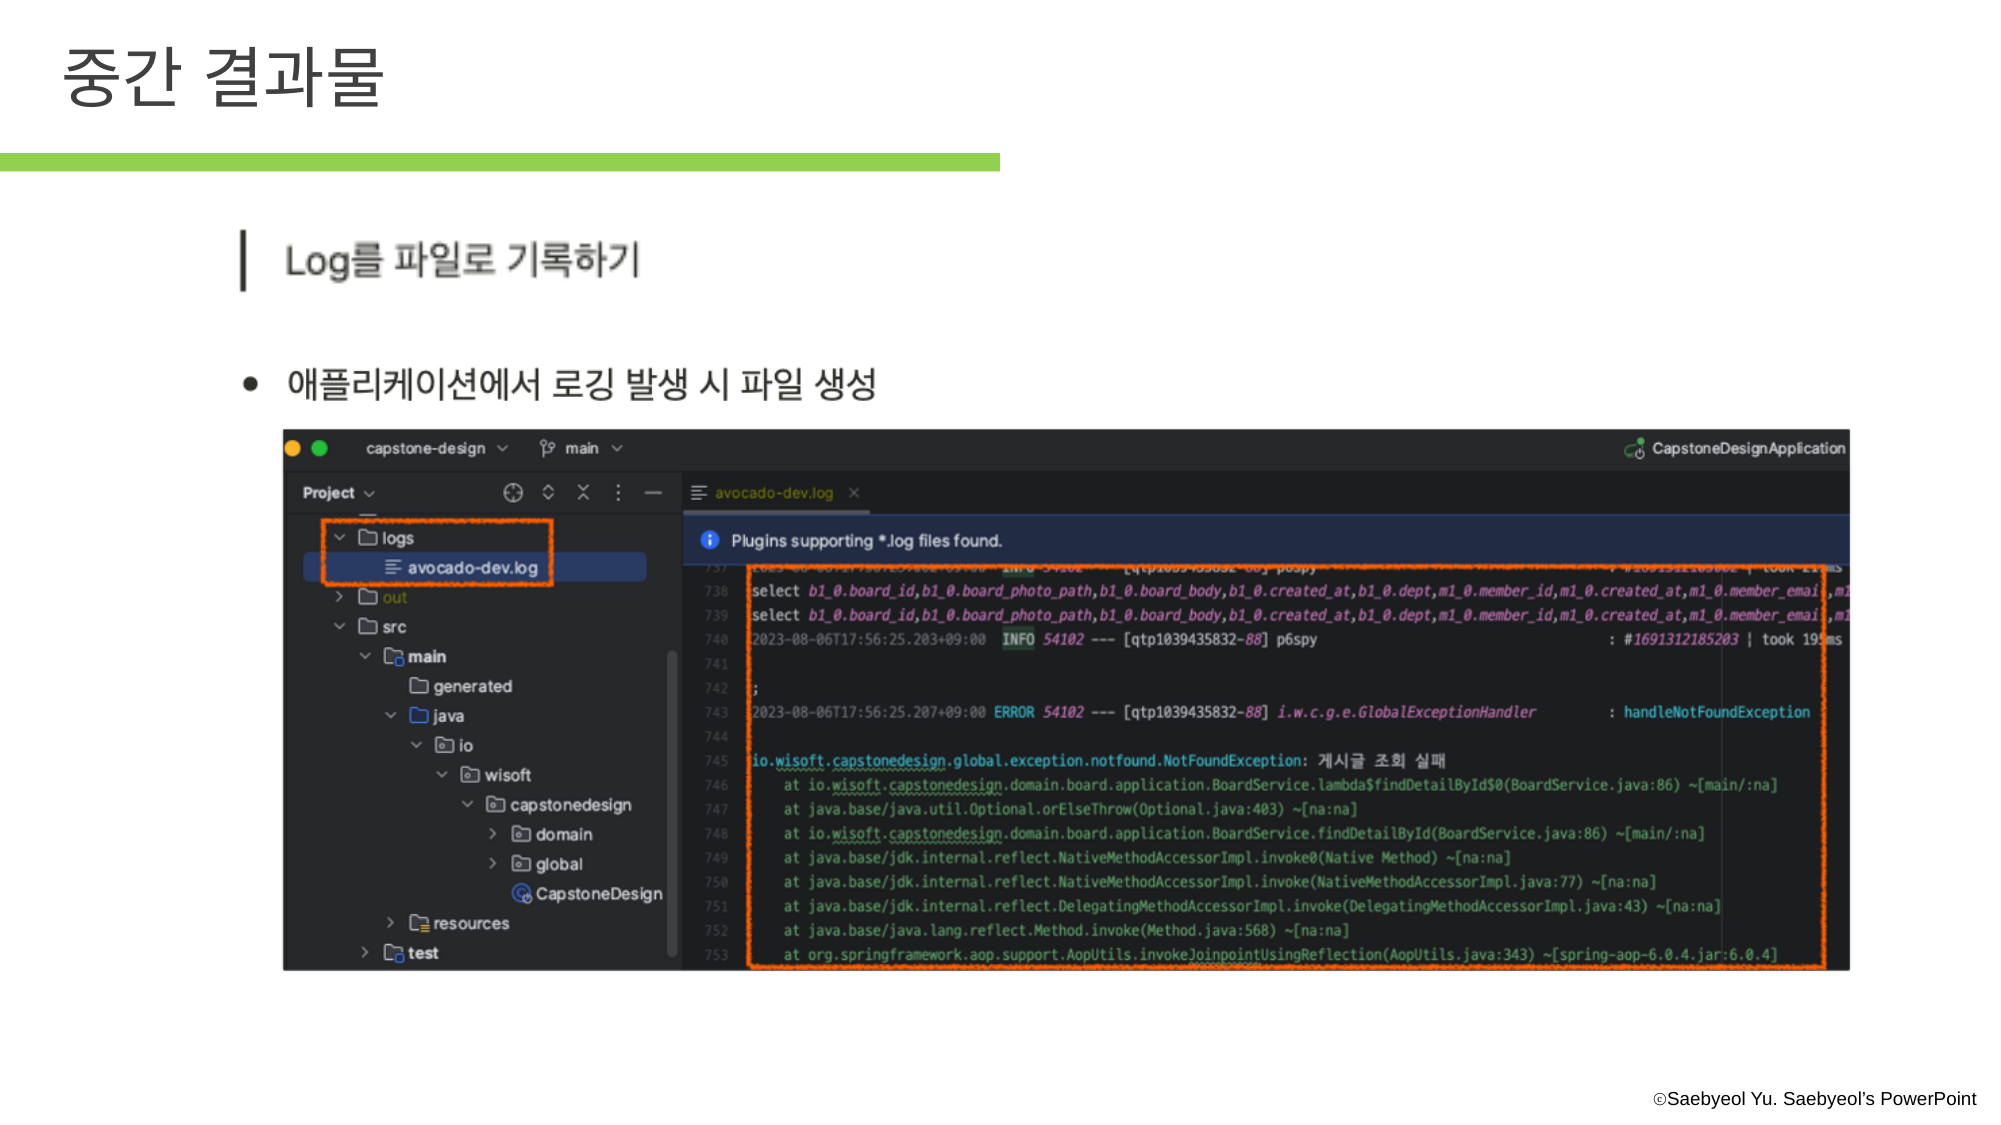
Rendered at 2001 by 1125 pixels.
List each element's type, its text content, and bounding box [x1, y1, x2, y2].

picture [228, 355, 1869, 986]
text_box [0, 152, 1001, 173]
text_box 중간 결과물 [46, 28, 403, 124]
picture [225, 214, 654, 312]
